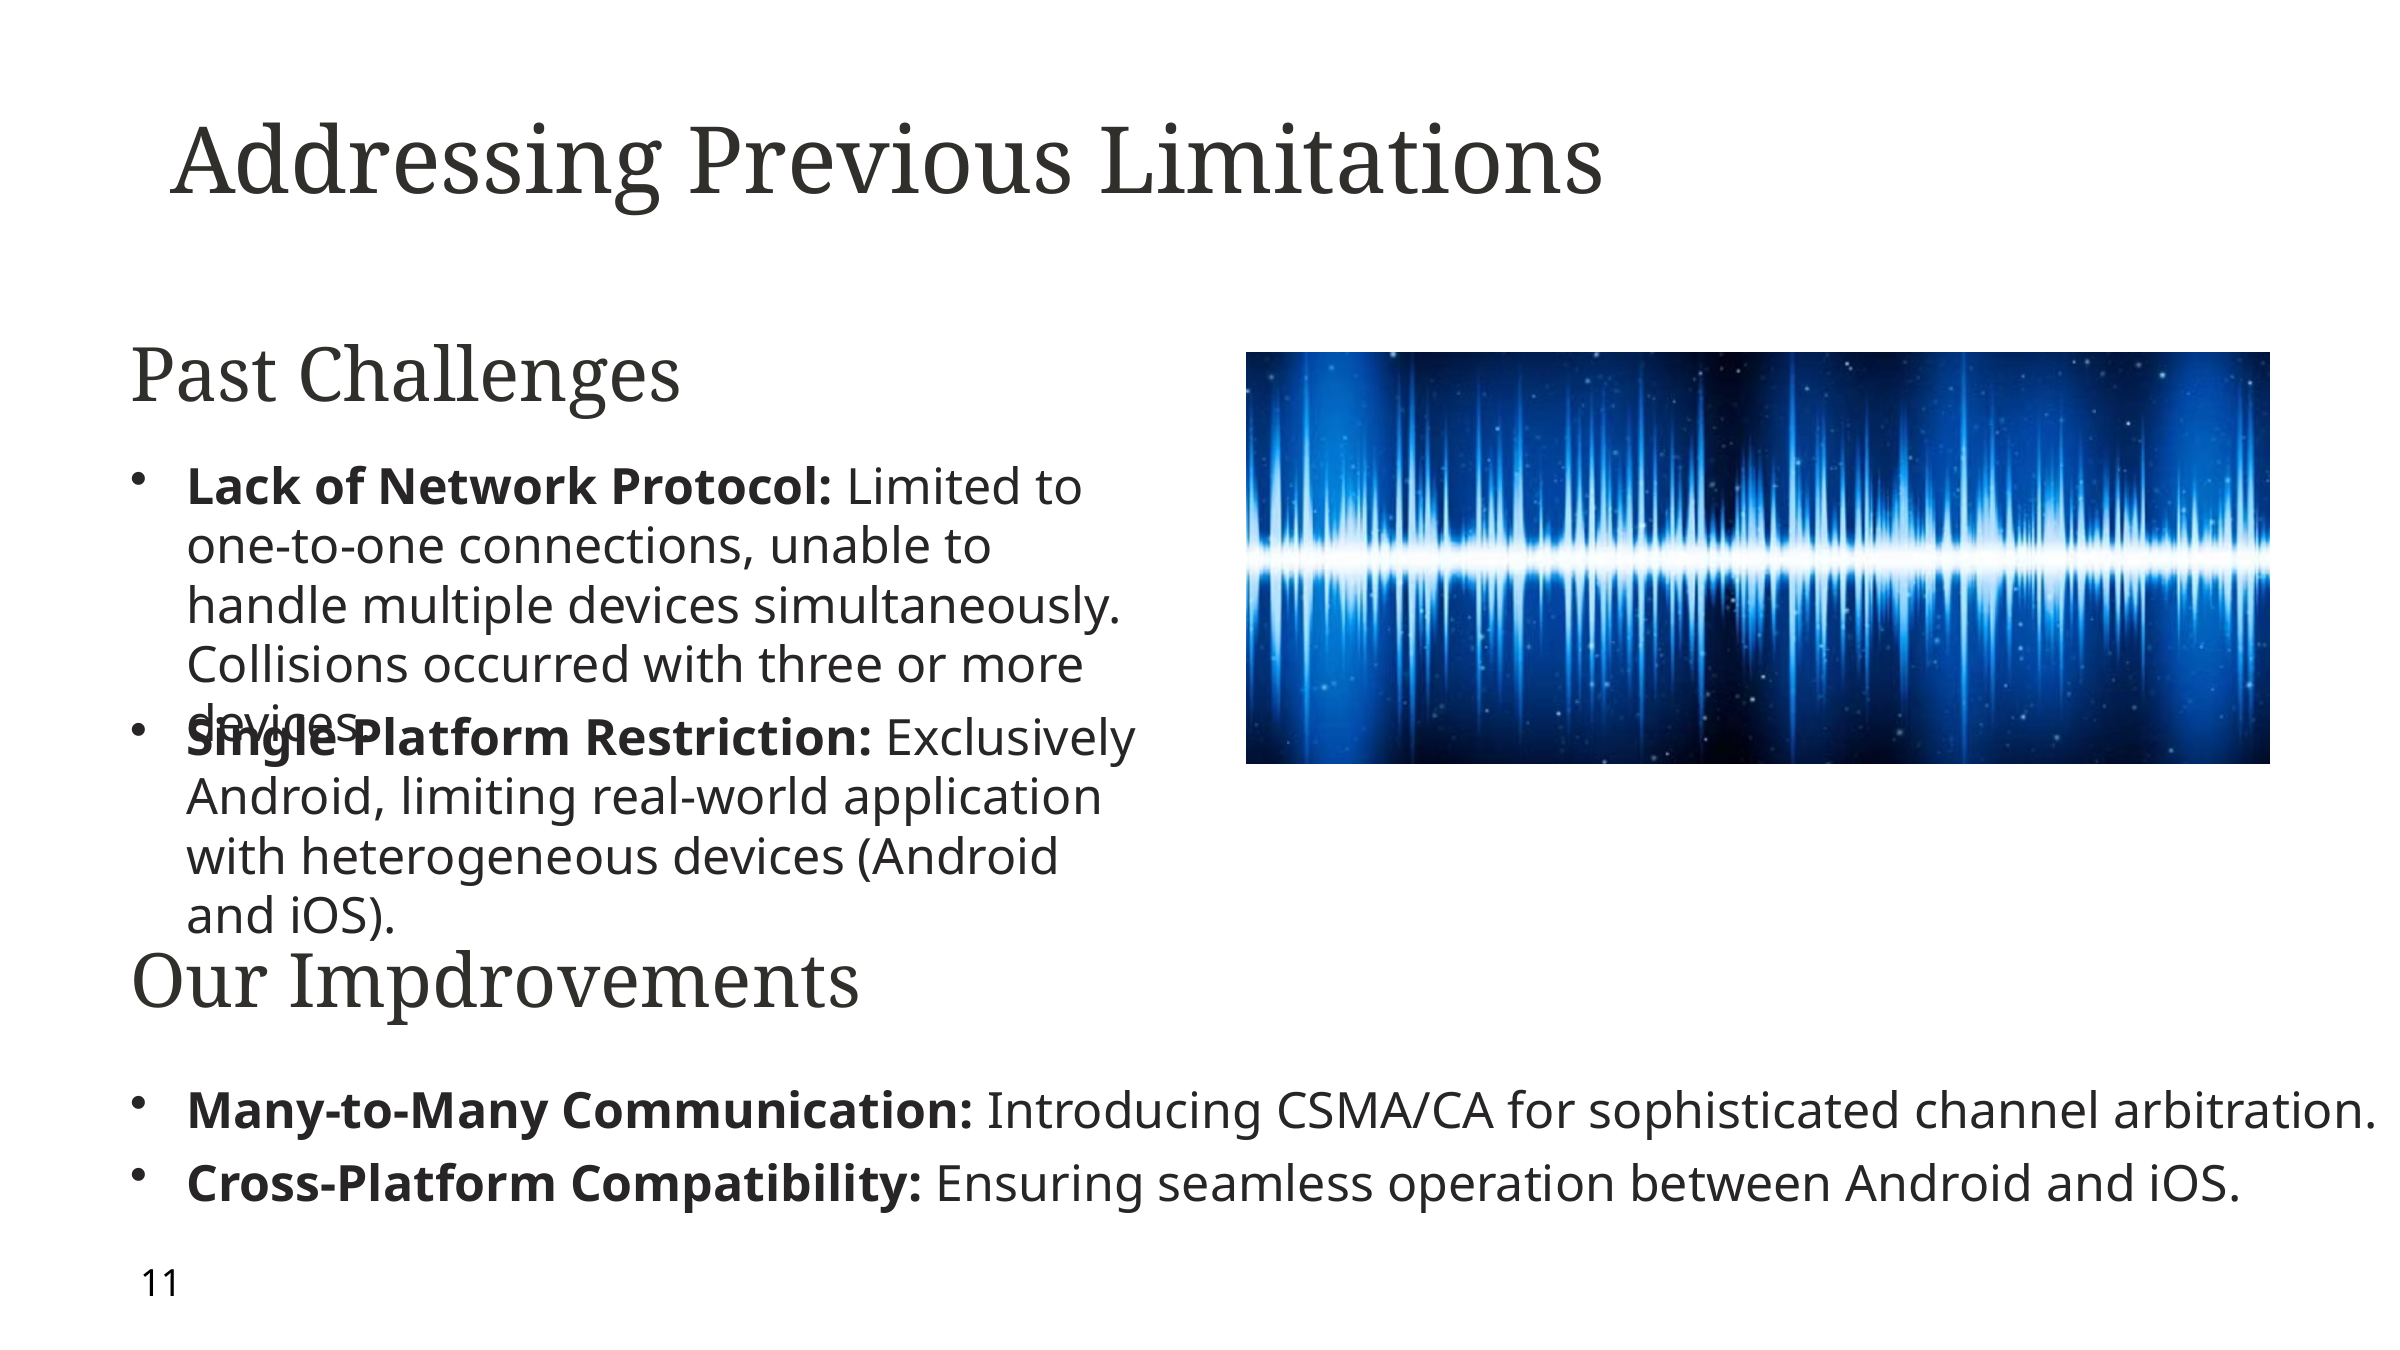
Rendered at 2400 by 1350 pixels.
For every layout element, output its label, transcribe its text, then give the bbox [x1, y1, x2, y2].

text_box Lack of Network Protocol: Limited to one-to-one connections, unable to handle multiple devices simultaneously. Collisions occurred with three or more devices. [130, 454, 1155, 694]
text_box Addressing Previous Limitations [170, 96, 1511, 214]
text_box Our Impdrovements [130, 953, 689, 1024]
picture [1246, 352, 2271, 764]
text_box Many-to-Many Communication: Introducing CSMA/CA for sophisticated channel arbitration. [130, 1079, 2270, 1139]
text_box Past Challenges [130, 348, 689, 418]
text_box Single Platform Restriction: Exclusively Android, limiting real-world application with heterogeneous devices (Android and iOS). [130, 706, 1155, 885]
text_box Cross-Platform Compatibility: Ensuring seamless operation between Android and iOS. [130, 1151, 2270, 1212]
